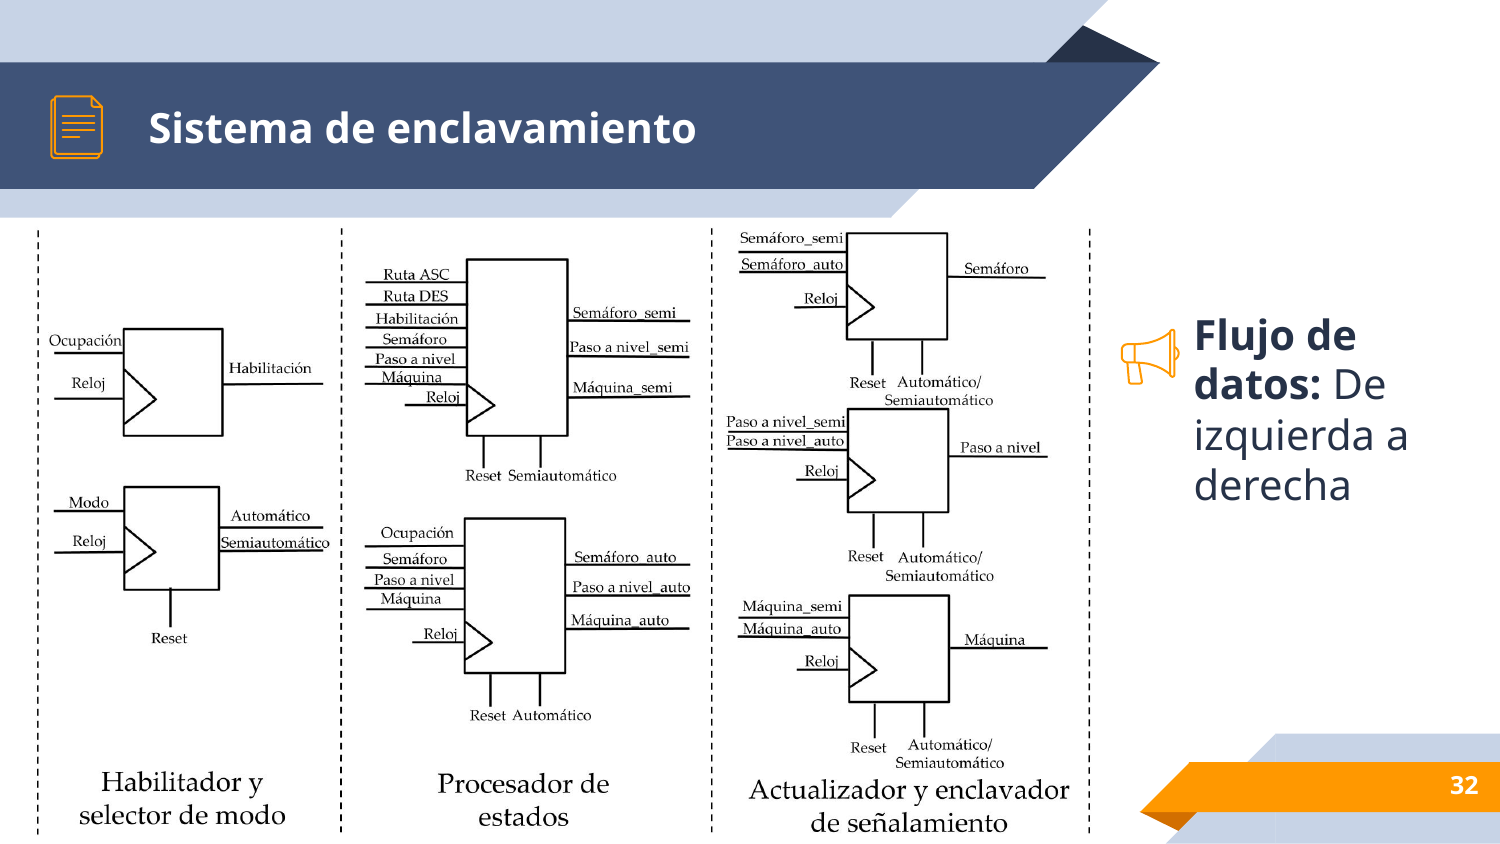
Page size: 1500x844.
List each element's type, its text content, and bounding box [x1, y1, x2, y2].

picture [34, 222, 1092, 836]
list Flujo de datos: De izquierda a derecha [1178, 263, 1500, 554]
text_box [50, 96, 103, 159]
title Sistema de enclavamiento [133, 64, 997, 190]
slide_number ‹#› [1249, 760, 1494, 813]
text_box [1121, 329, 1179, 384]
